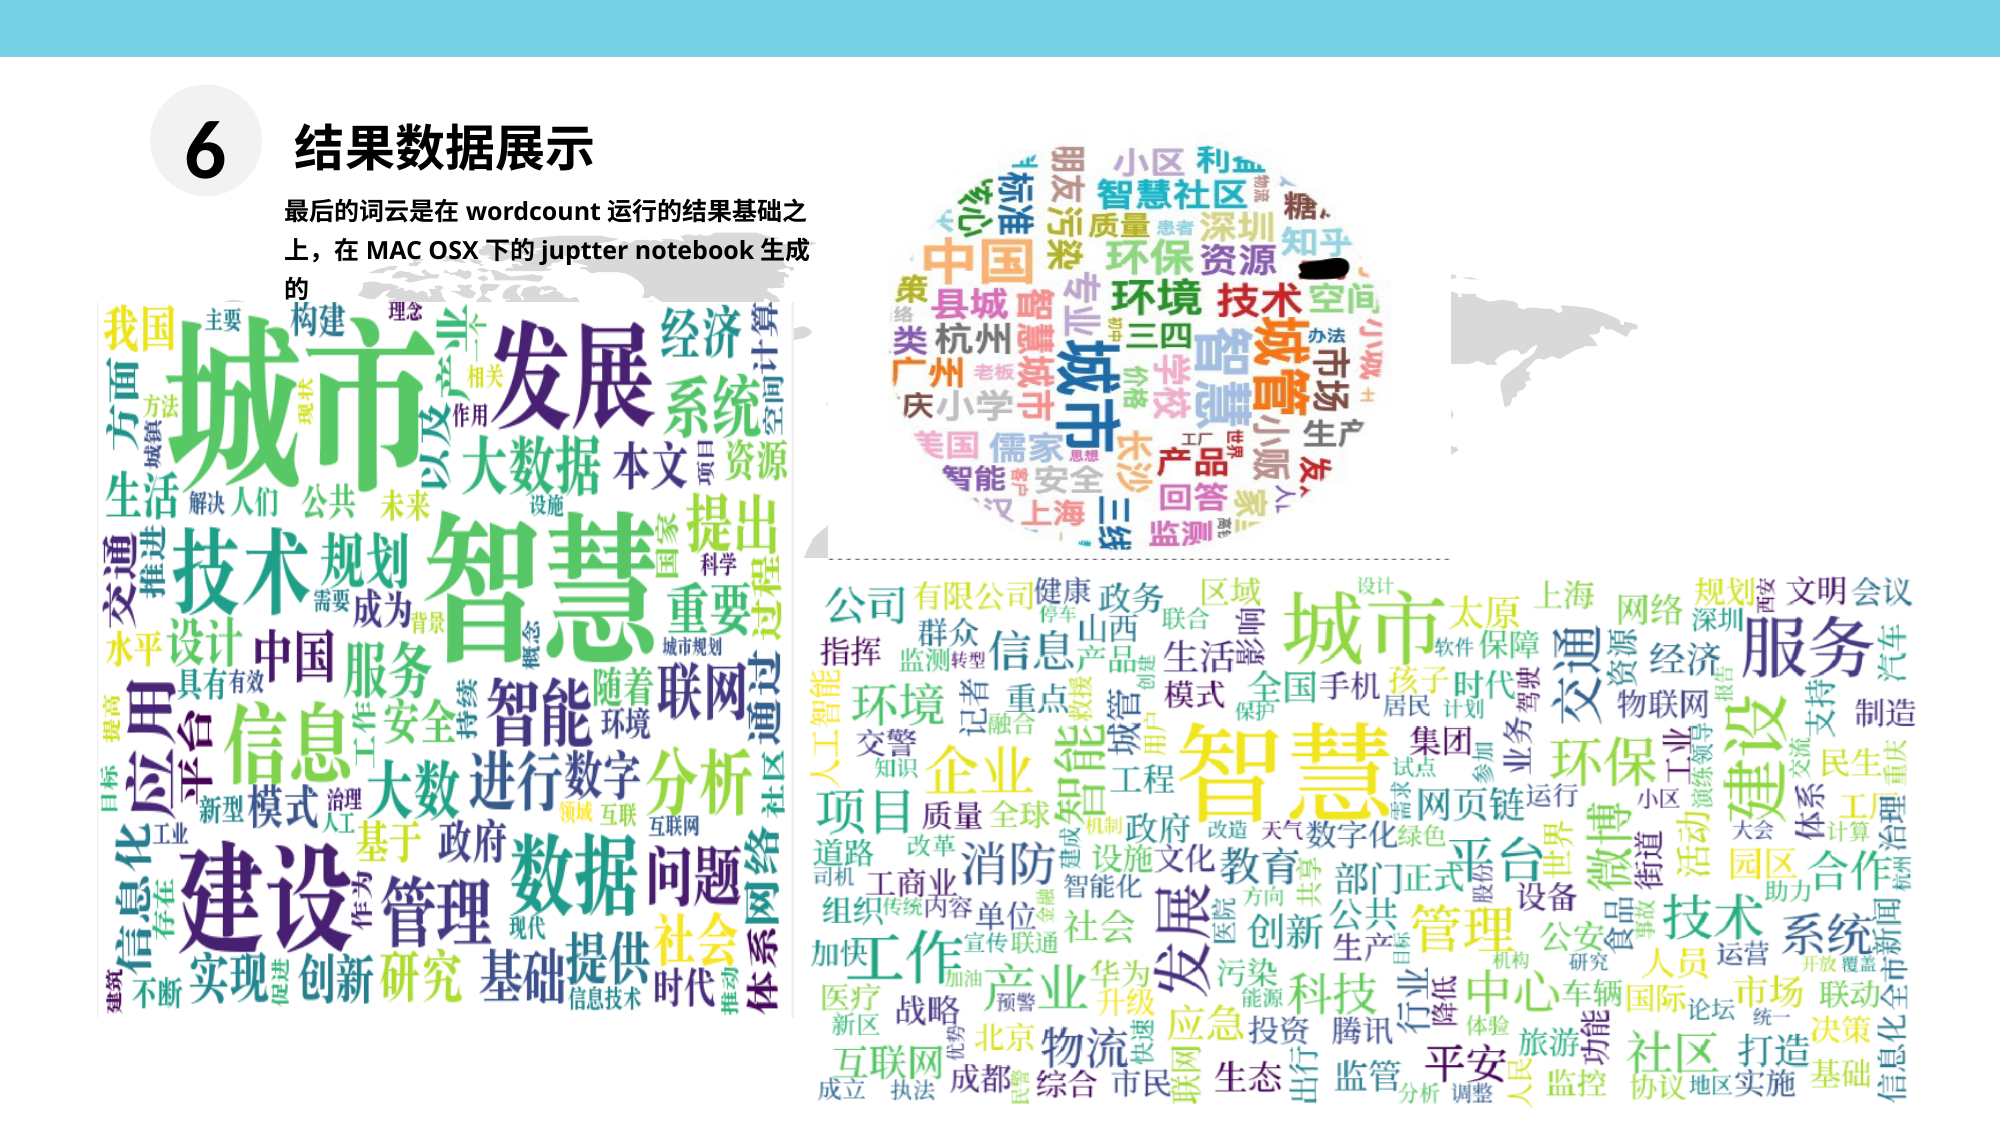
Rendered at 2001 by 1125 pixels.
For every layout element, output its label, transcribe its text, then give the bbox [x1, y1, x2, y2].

text_box 最后的词云是在wordcount运行的结果基础之上，在MAC OSX下的juptter notebook生成的 [270, 179, 828, 232]
list 6 [131, 68, 281, 197]
picture [97, 302, 794, 1019]
picture [797, 132, 1918, 1125]
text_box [187, 232, 828, 986]
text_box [1451, 232, 1638, 558]
list 结果数据展示 [280, 96, 1026, 179]
